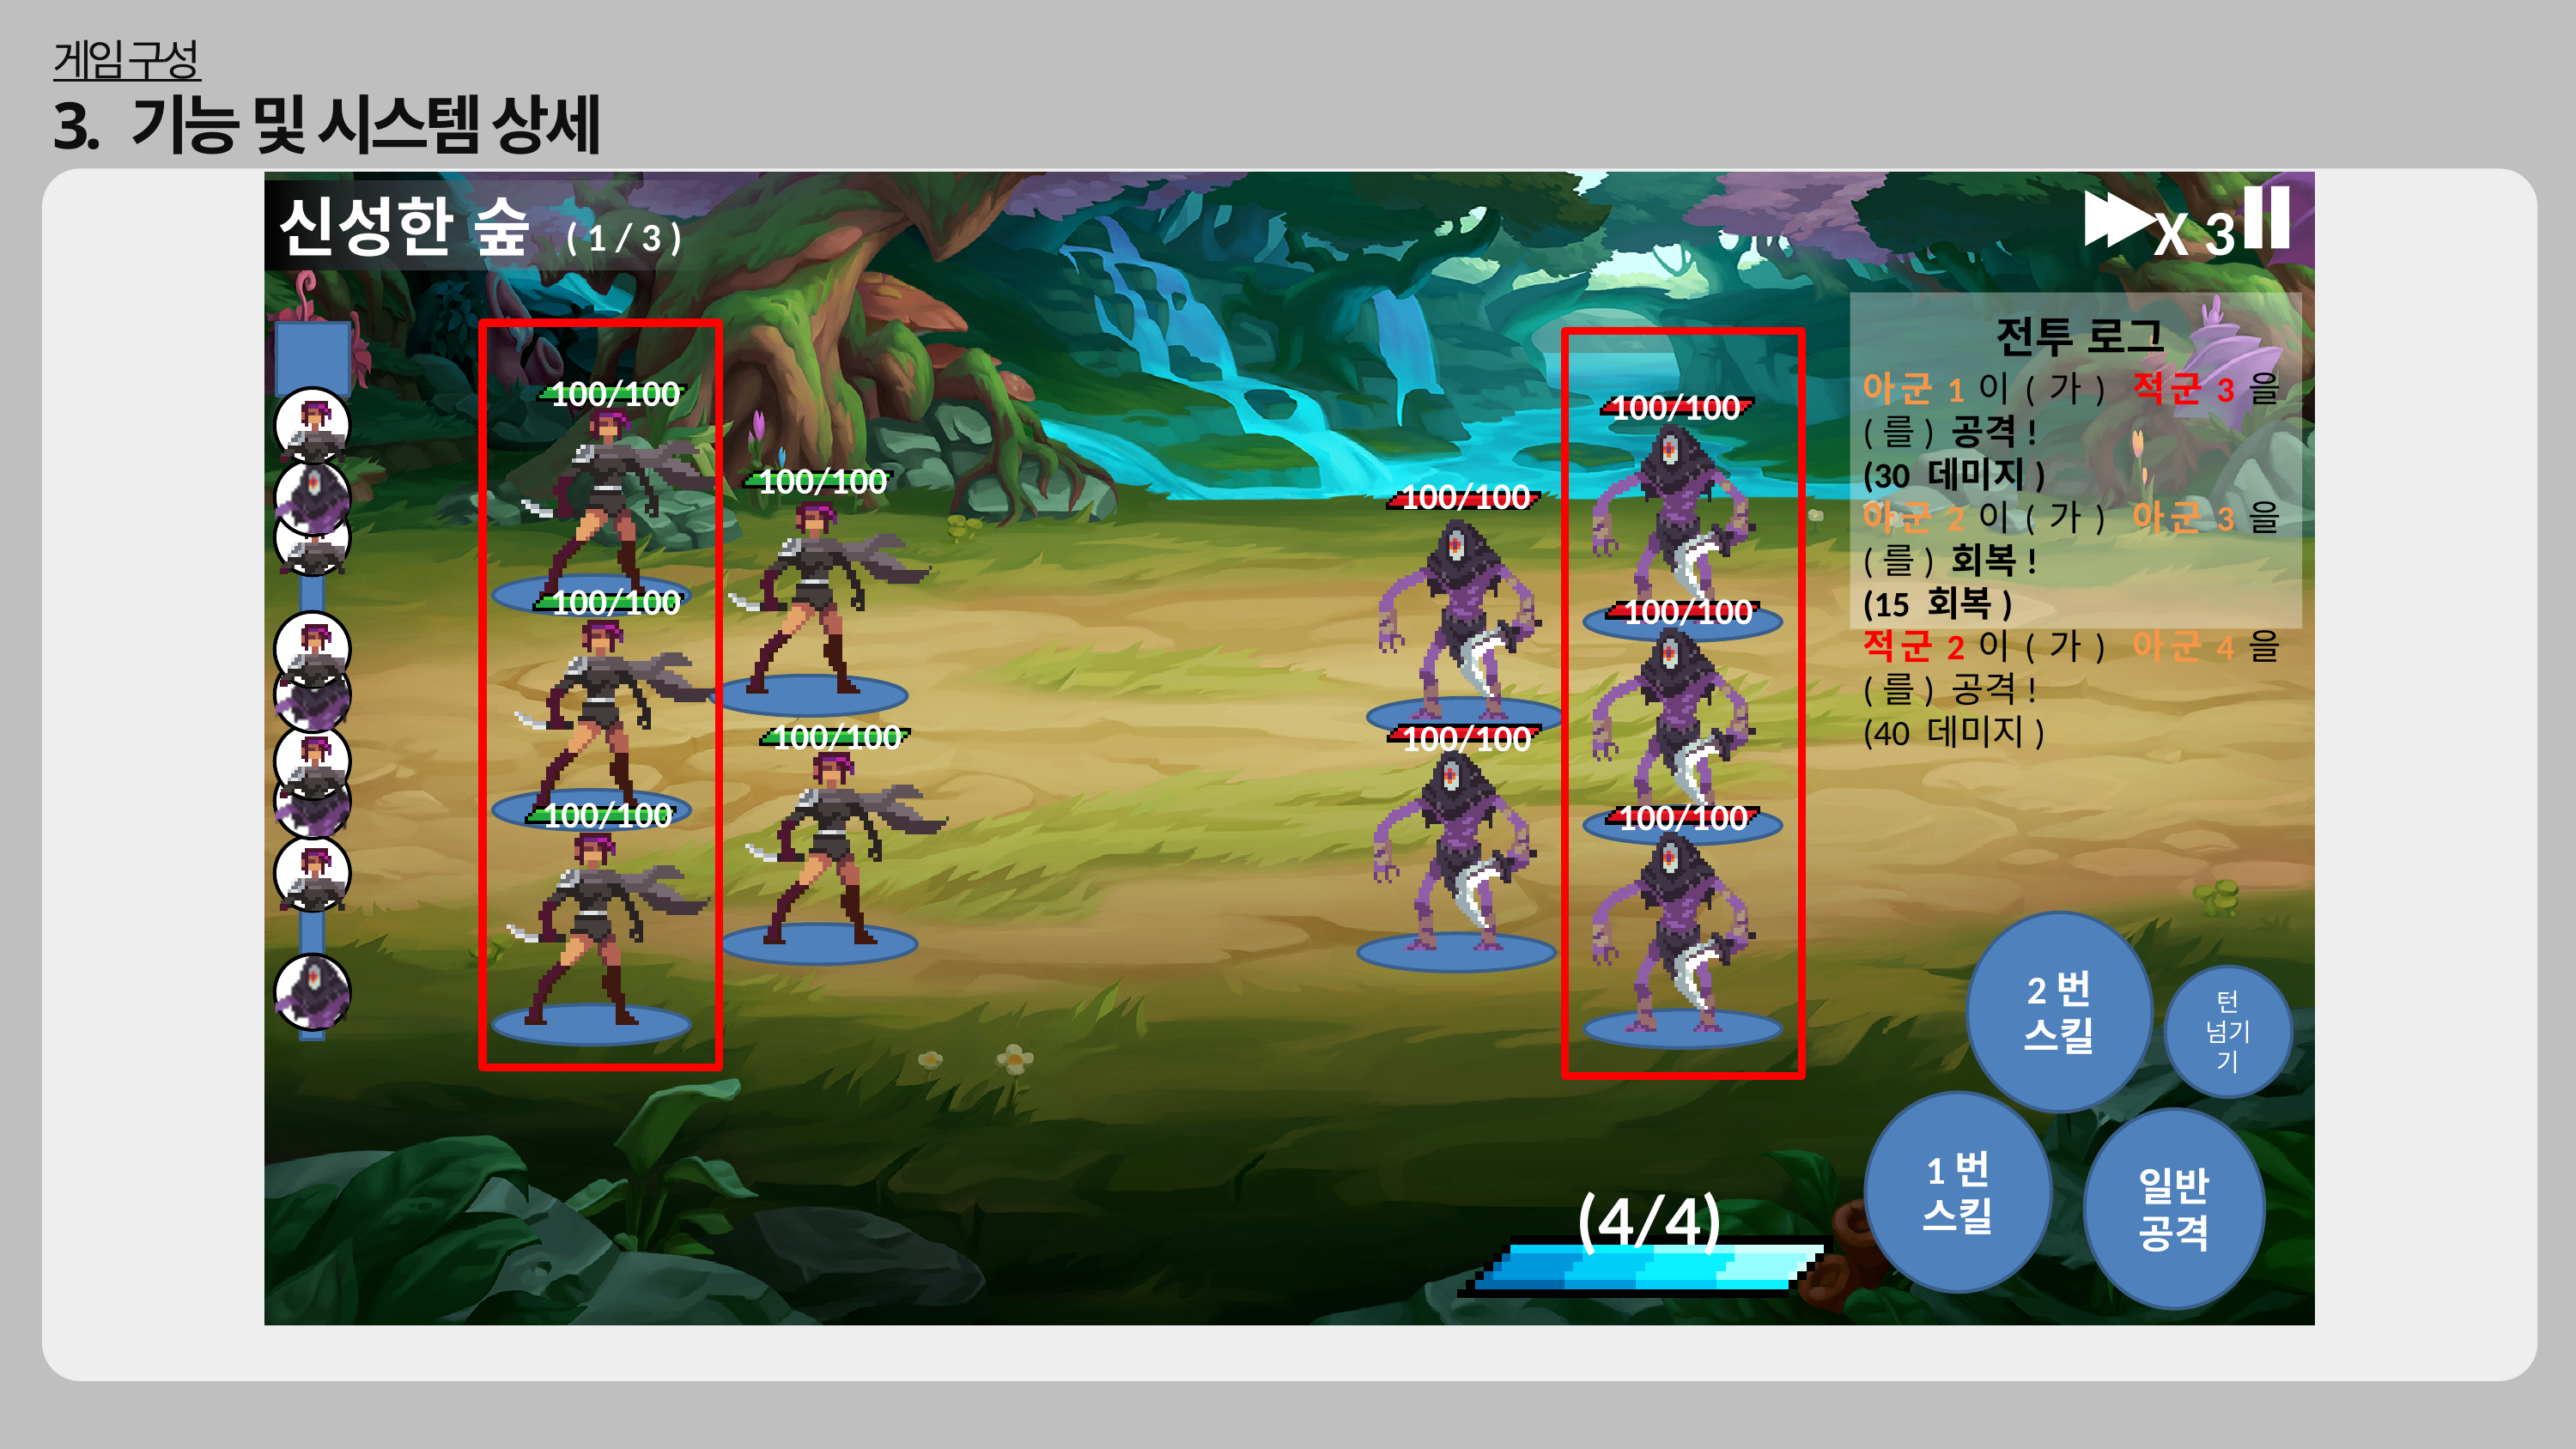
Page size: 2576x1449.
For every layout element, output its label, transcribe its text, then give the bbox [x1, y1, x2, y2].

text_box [264, 172, 2315, 1327]
text_box 게임 구성 3. 기능 및 시스템 상세 [39, 26, 848, 168]
text_box [39, 167, 2540, 1383]
